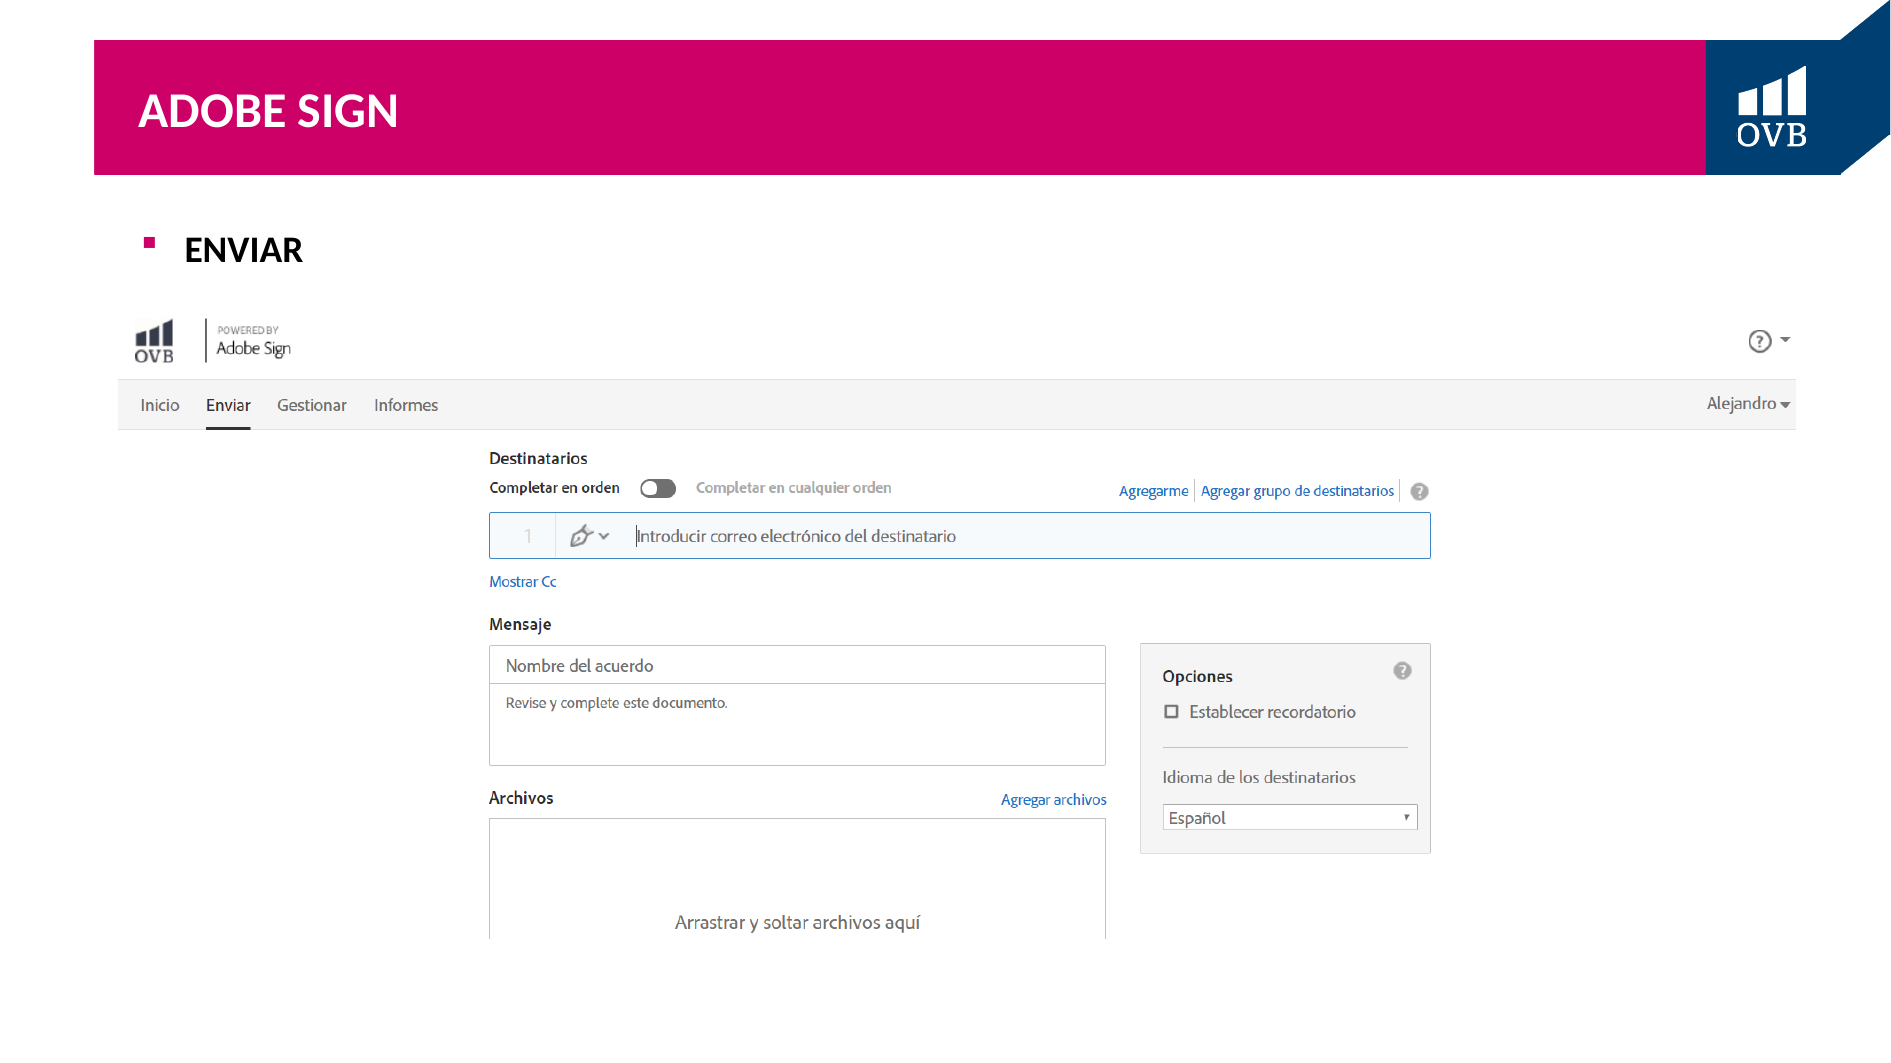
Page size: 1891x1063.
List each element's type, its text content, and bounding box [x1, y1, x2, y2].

title ADOBE SIGN [94, 40, 1707, 175]
picture [118, 306, 1796, 940]
list ENVIAR [96, 218, 1701, 978]
